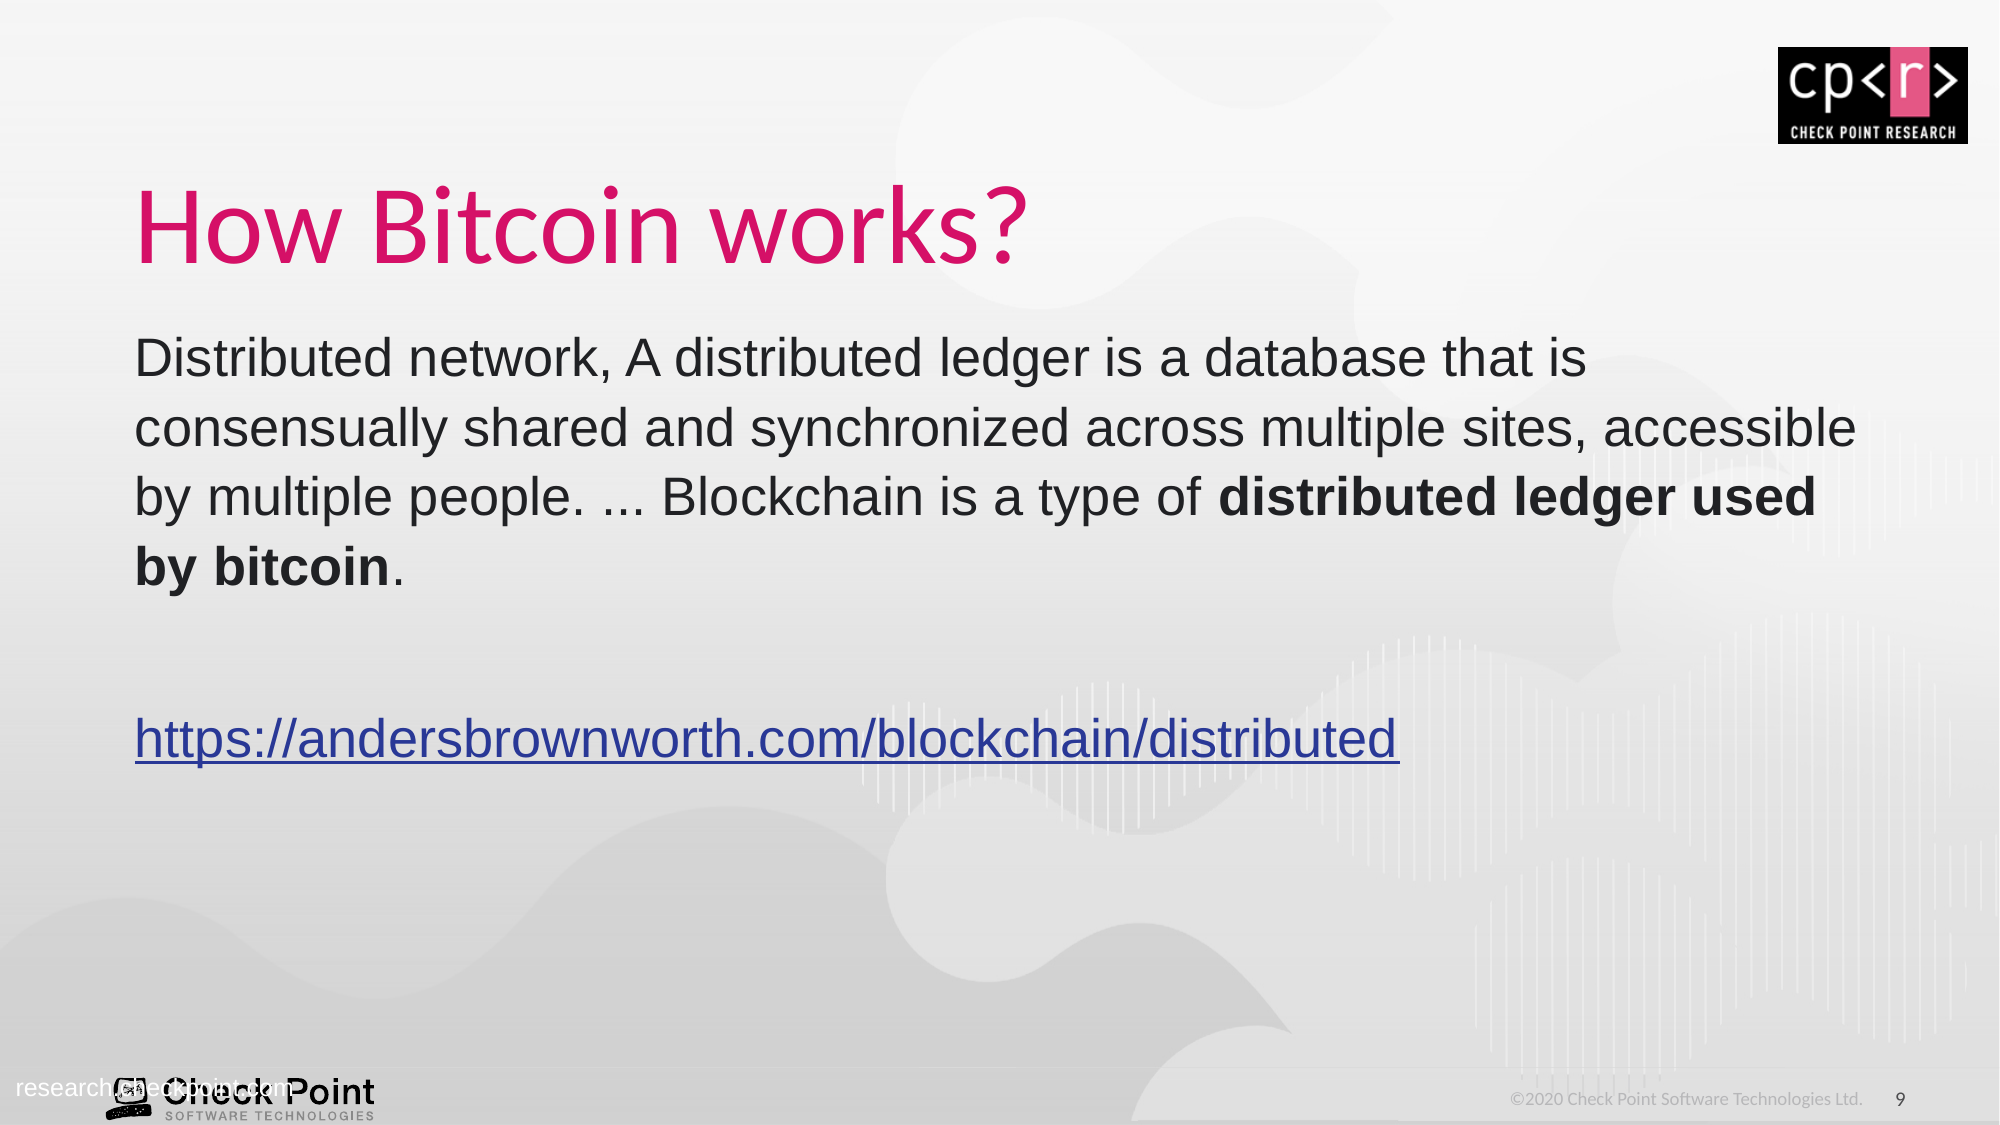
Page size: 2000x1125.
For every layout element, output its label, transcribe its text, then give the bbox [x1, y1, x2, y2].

picture [0, 1068, 2000, 1125]
title How Bitcoin works? [119, 134, 1808, 251]
picture [0, 0, 2000, 1067]
picture [315, 1089, 324, 1101]
text_box research.checkpoint.com [0, 1063, 310, 1109]
text_box Distributed network, A distributed ledger is a database that is consensually shared and synchronized across multiple sites, accessible by multiple people. ... Blockchain is a type of distributed ledger used by bitcoin. https://andersbrownworth.com/blockchain/distributed [119, 310, 1900, 863]
